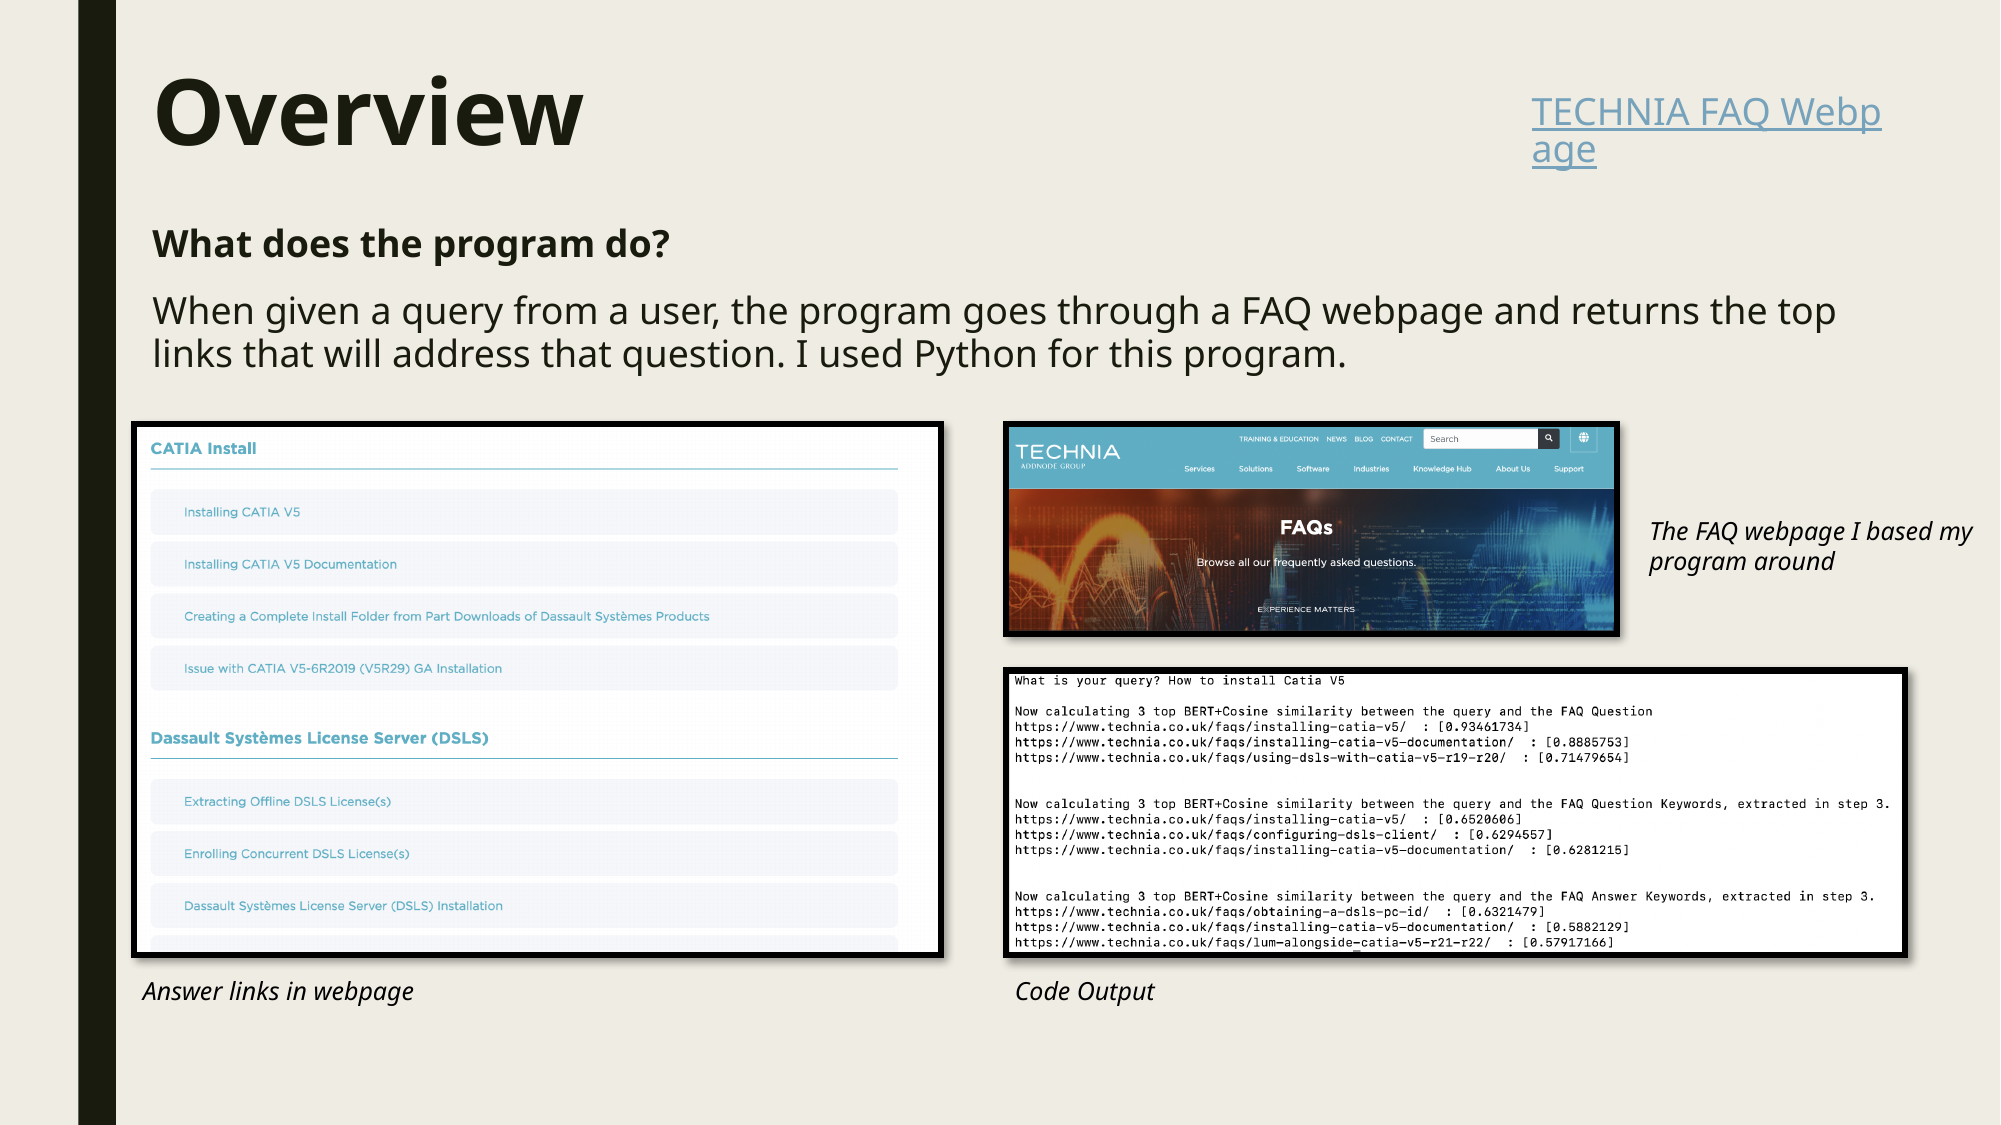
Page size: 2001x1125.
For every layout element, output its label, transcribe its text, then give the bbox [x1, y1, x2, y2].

text_box TECHNIA FAQ Webpage [1516, 80, 1917, 147]
title Overview [137, 59, 1863, 192]
text_box Answer links in webpage [128, 967, 430, 1013]
text_box Code Output [999, 967, 1309, 1013]
picture [137, 427, 938, 953]
picture [1009, 427, 1614, 631]
list What does the program do? When given a query from a user, the program goes through a FAQ webpage and returns the top links that will address that question. I used Python for this program. [137, 216, 1863, 1014]
text_box The FAQ webpage I based my program around [1634, 508, 2000, 583]
picture [1009, 673, 1903, 953]
